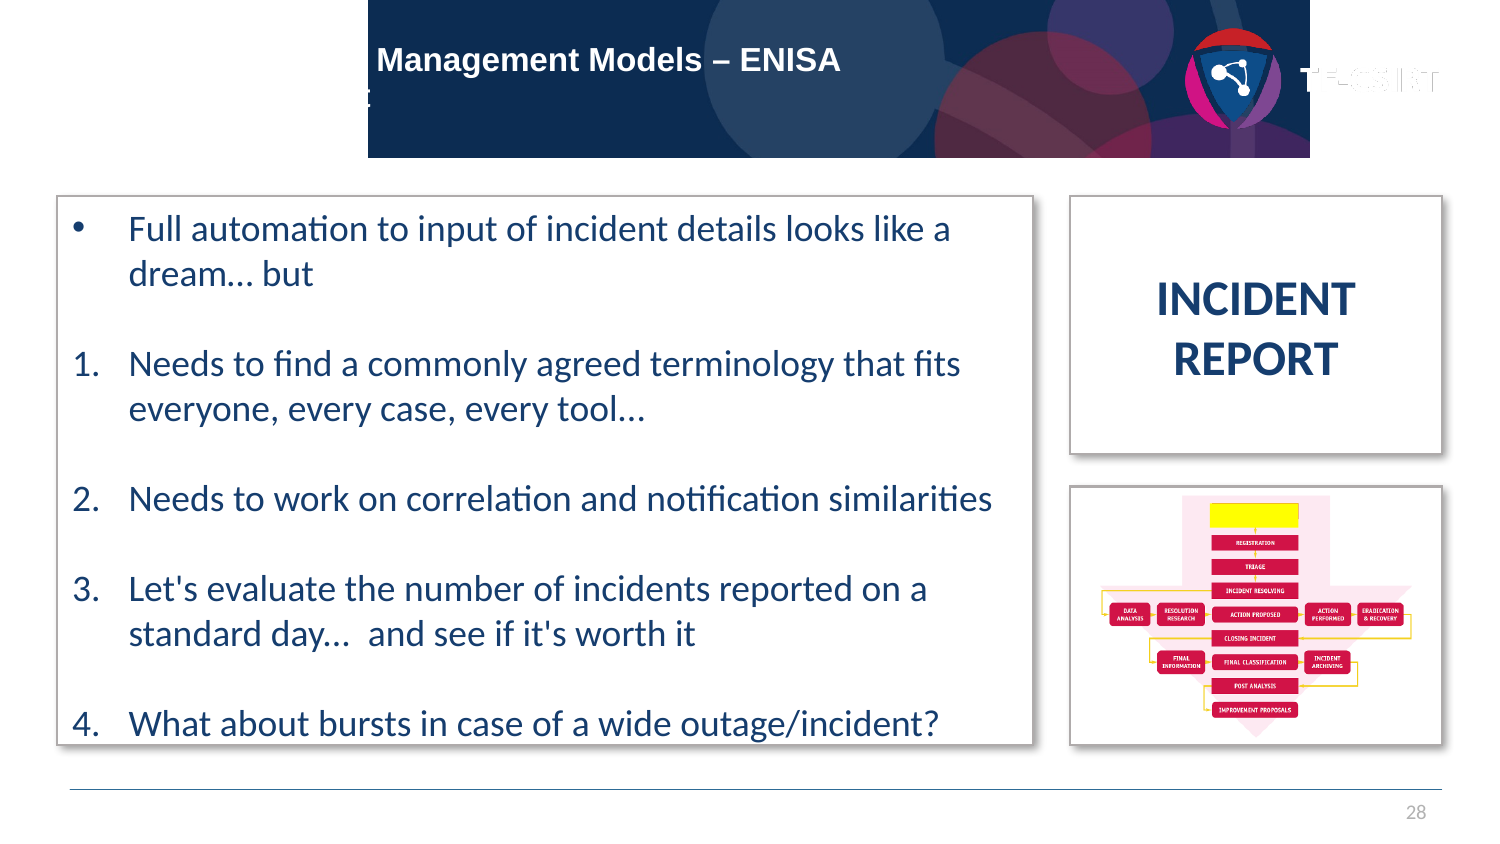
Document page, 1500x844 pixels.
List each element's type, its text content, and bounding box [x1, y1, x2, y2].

text_box [1069, 485, 1443, 746]
slide_number 28 [1104, 788, 1442, 834]
picture [368, 0, 1439, 158]
text_box Full automation to input of incident details looks like a dream… but Needs to find a commonly agreed terminology that fits everyone, every case, every tool... Needs to work on correlation and notification similarities Let's evaluate the number of incidents reported on a standard day... and see if it's worth it What about bursts in case of a wide outage/incident? [56, 195, 1034, 746]
text_box Section 2: Incident Management Models – ENISA 1 – Incident Report [57, 21, 1114, 136]
picture [1098, 493, 1414, 738]
text_box Incident Report [1069, 195, 1443, 455]
